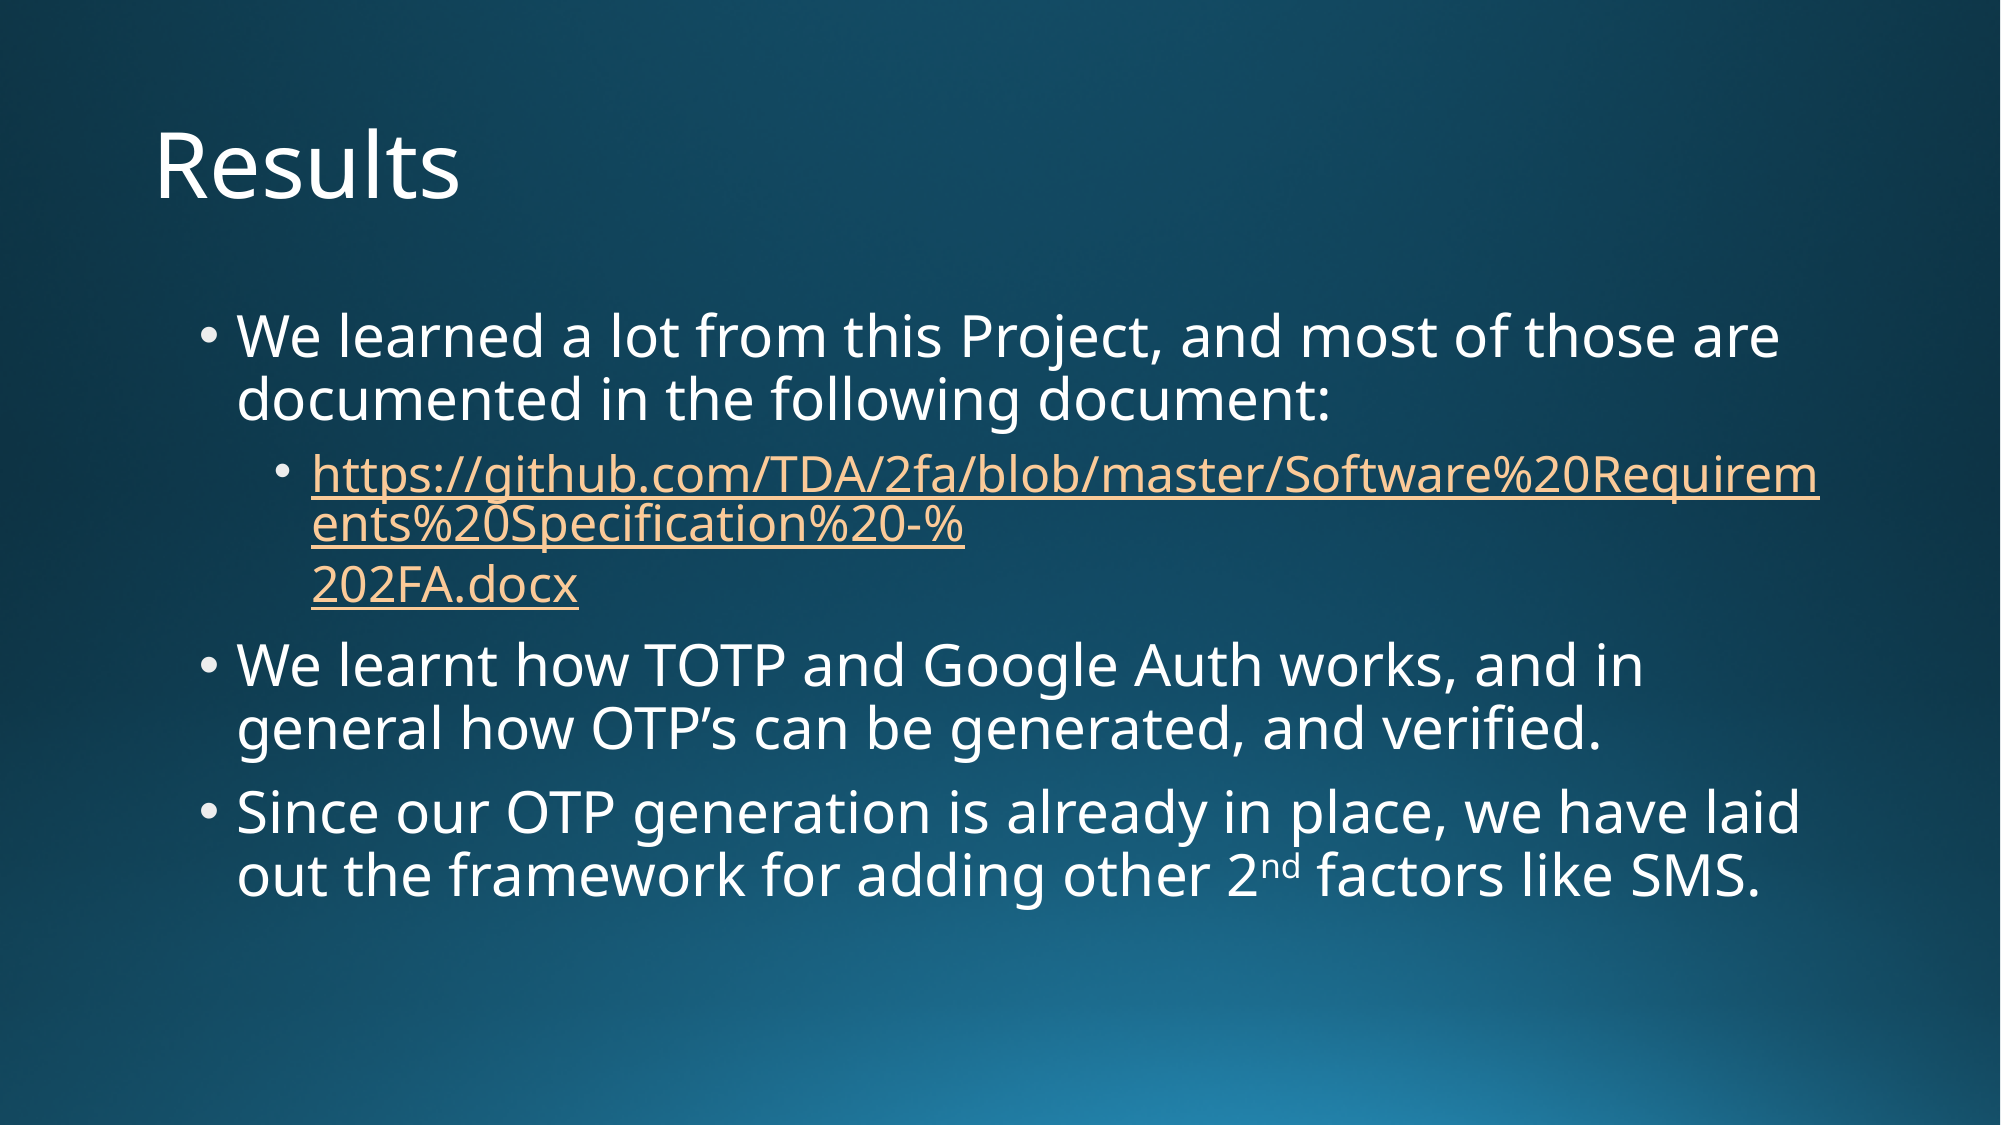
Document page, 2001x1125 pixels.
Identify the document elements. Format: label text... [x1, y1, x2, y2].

list We learned a lot from this Project, and most of those are documented in the following document: https://github.com/TDA/2fa/blob/master/Software%20Requirements%20Specification%20-%202FA.docx We learnt how TOTP and Google Auth works, and in general how OTP’s can be generated, and verified. Since our OTP generation is already in place, we have laid out the framework for adding other 2nd factors like SMS. [183, 299, 1863, 1014]
title Results [137, 59, 1863, 278]
picture [0, 0, 2001, 1125]
